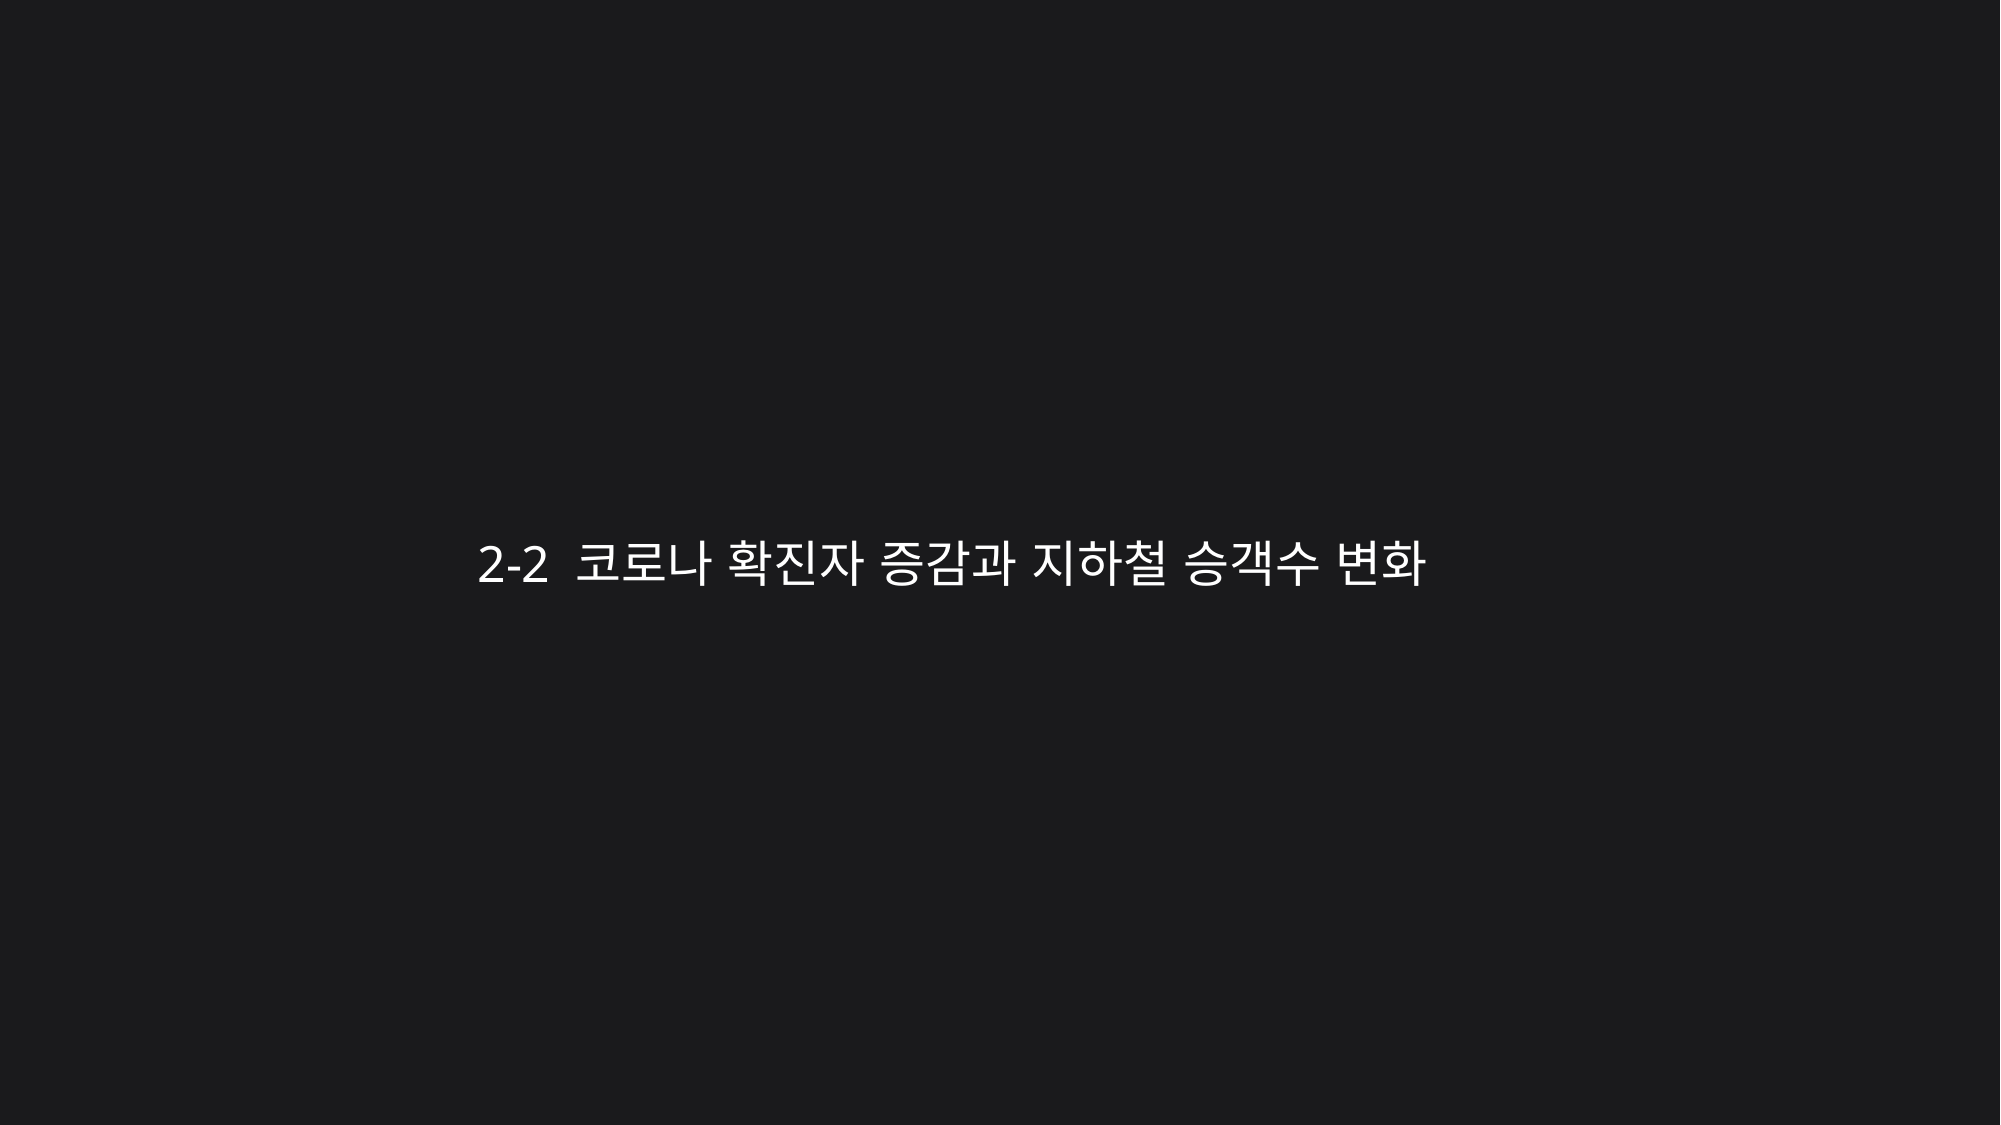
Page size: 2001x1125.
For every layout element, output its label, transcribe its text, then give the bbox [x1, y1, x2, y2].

text_box 2-2 코로나 확진자 증감과 지하철 승객수 변화 [449, 524, 1550, 600]
